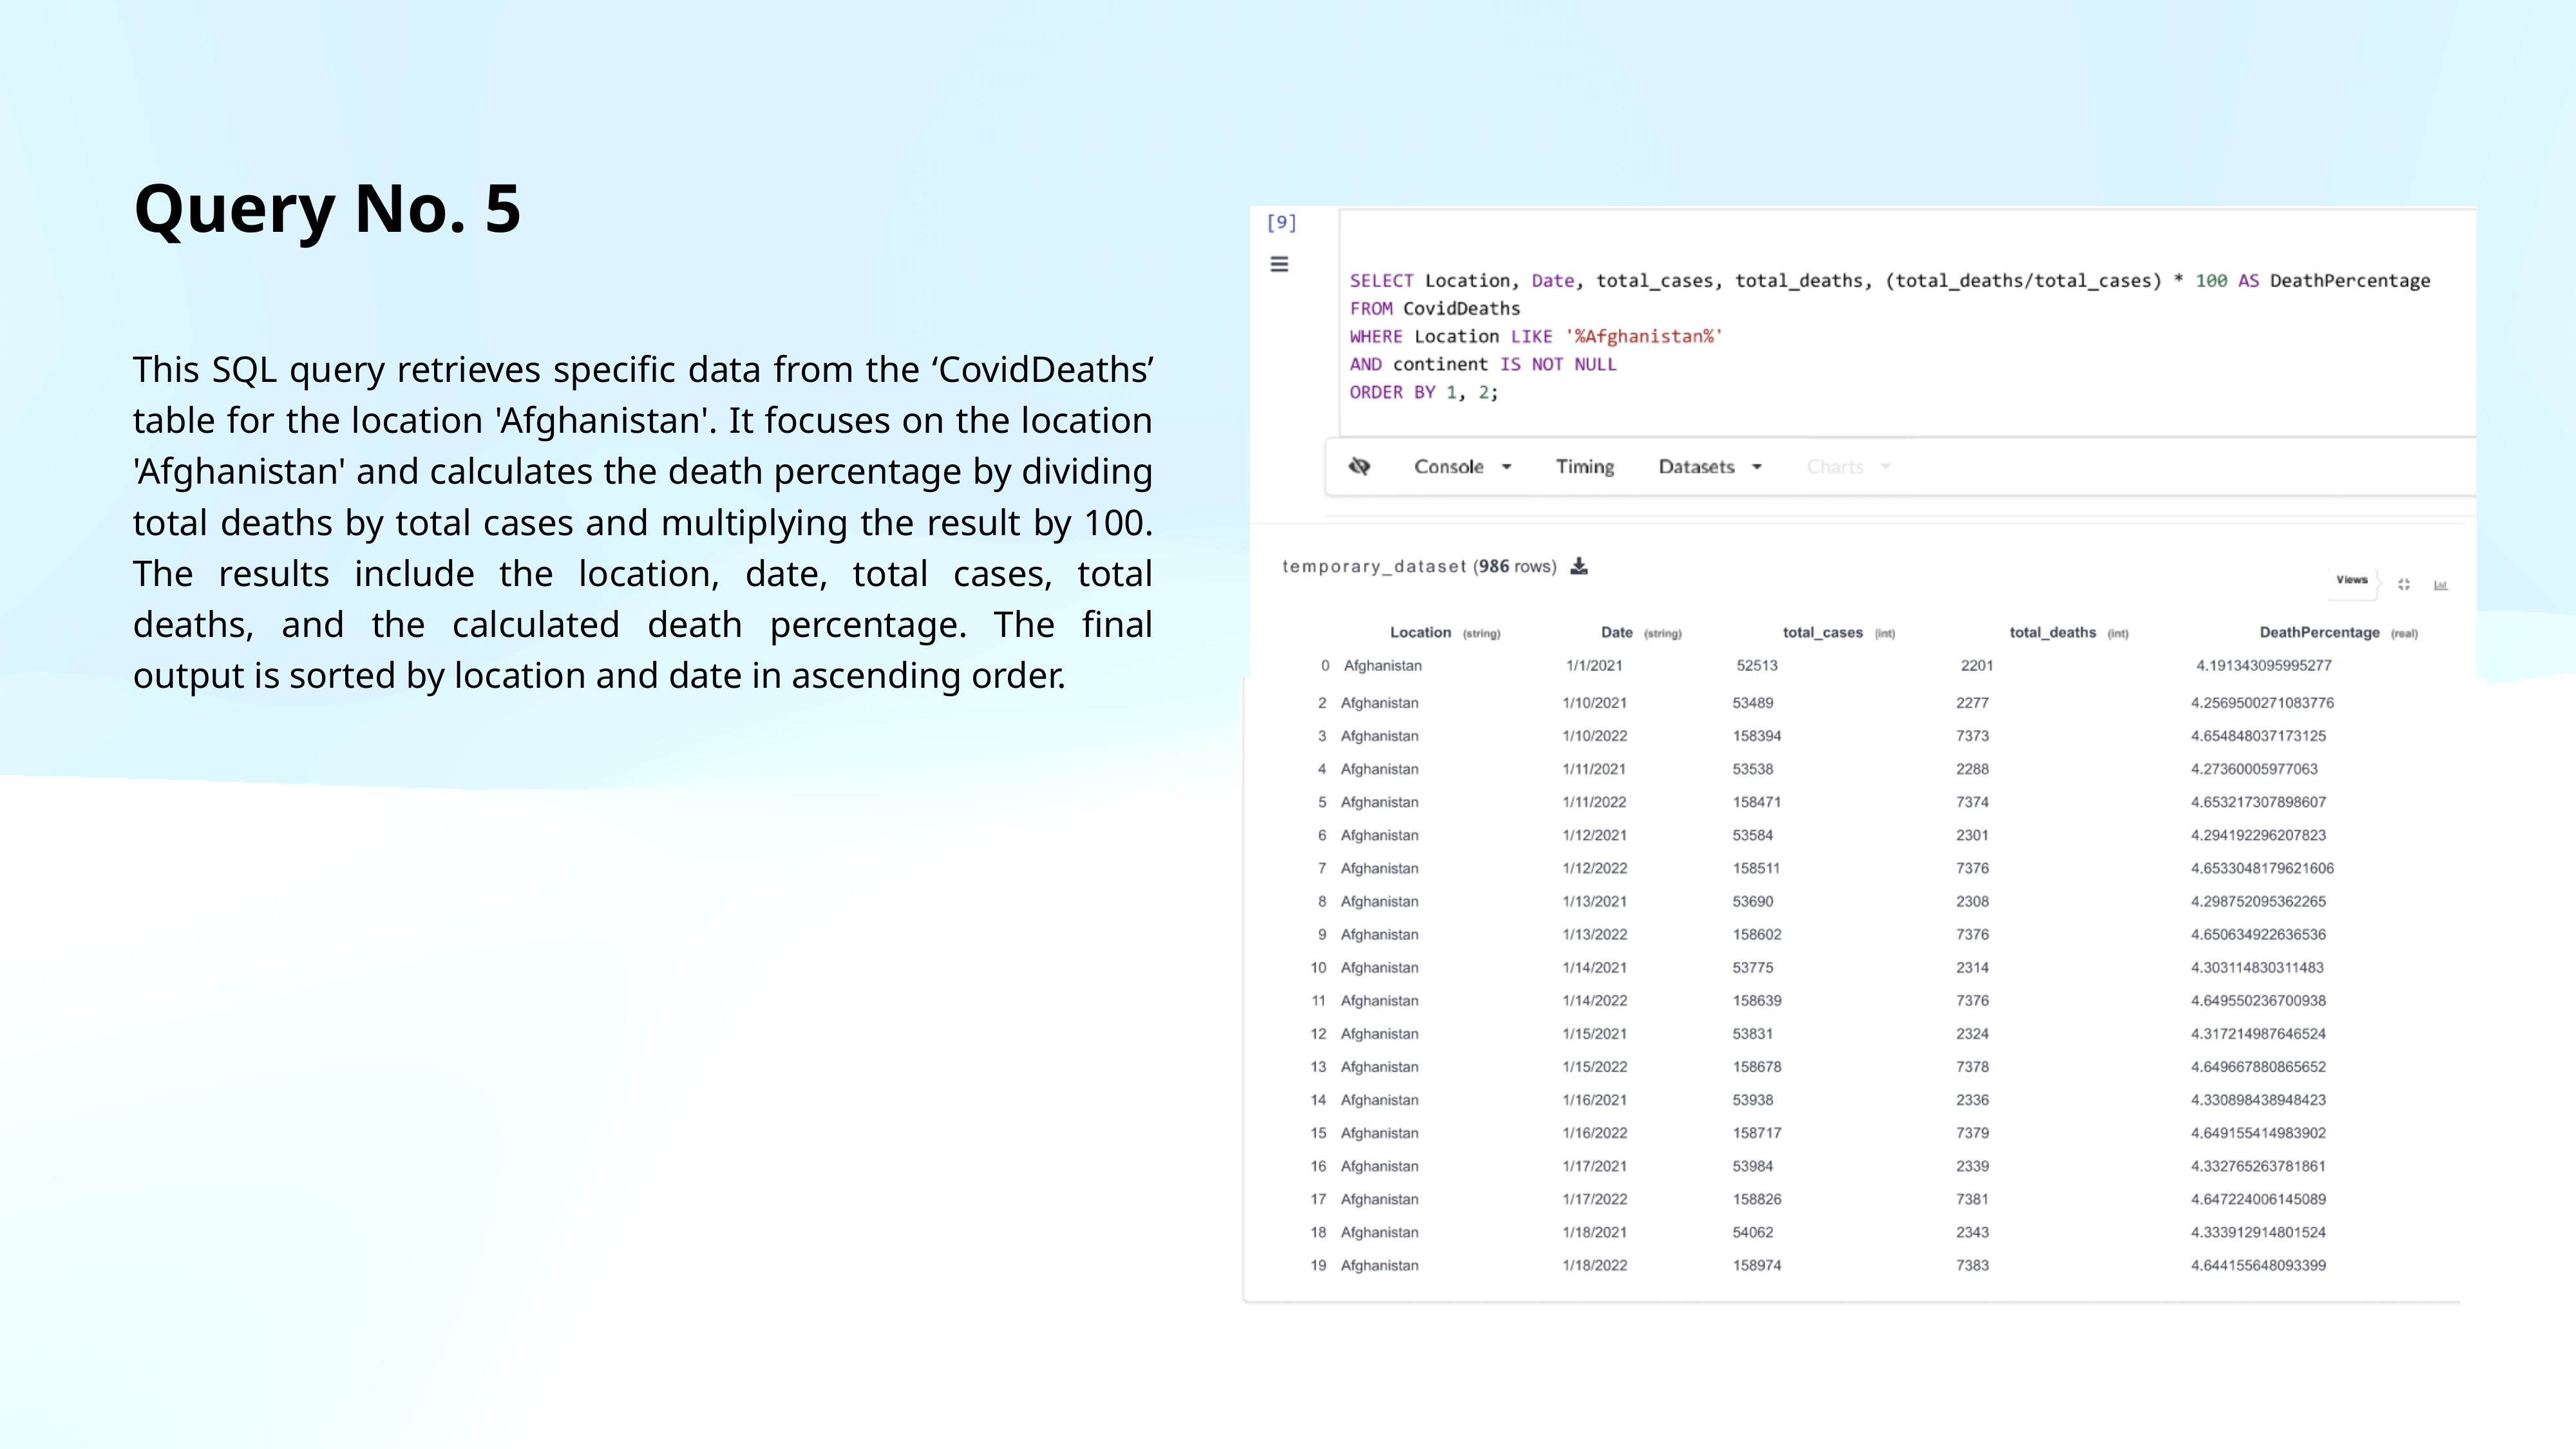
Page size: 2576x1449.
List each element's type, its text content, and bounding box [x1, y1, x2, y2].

picture [0, 0, 2576, 1449]
list Query No. 5 This SQL query retrieves specific data from the ‘CovidDeaths’ table for the location 'Afghanistan'. It focuses on the location 'Afghanistan' and calculates the death percentage by dividing total deaths by total cases and multiplying the result by 100. The results include the location, date, total cases, total deaths, and the calculated death percentage. The final output is sorted by location and date in ascending order. [127, 160, 1161, 730]
